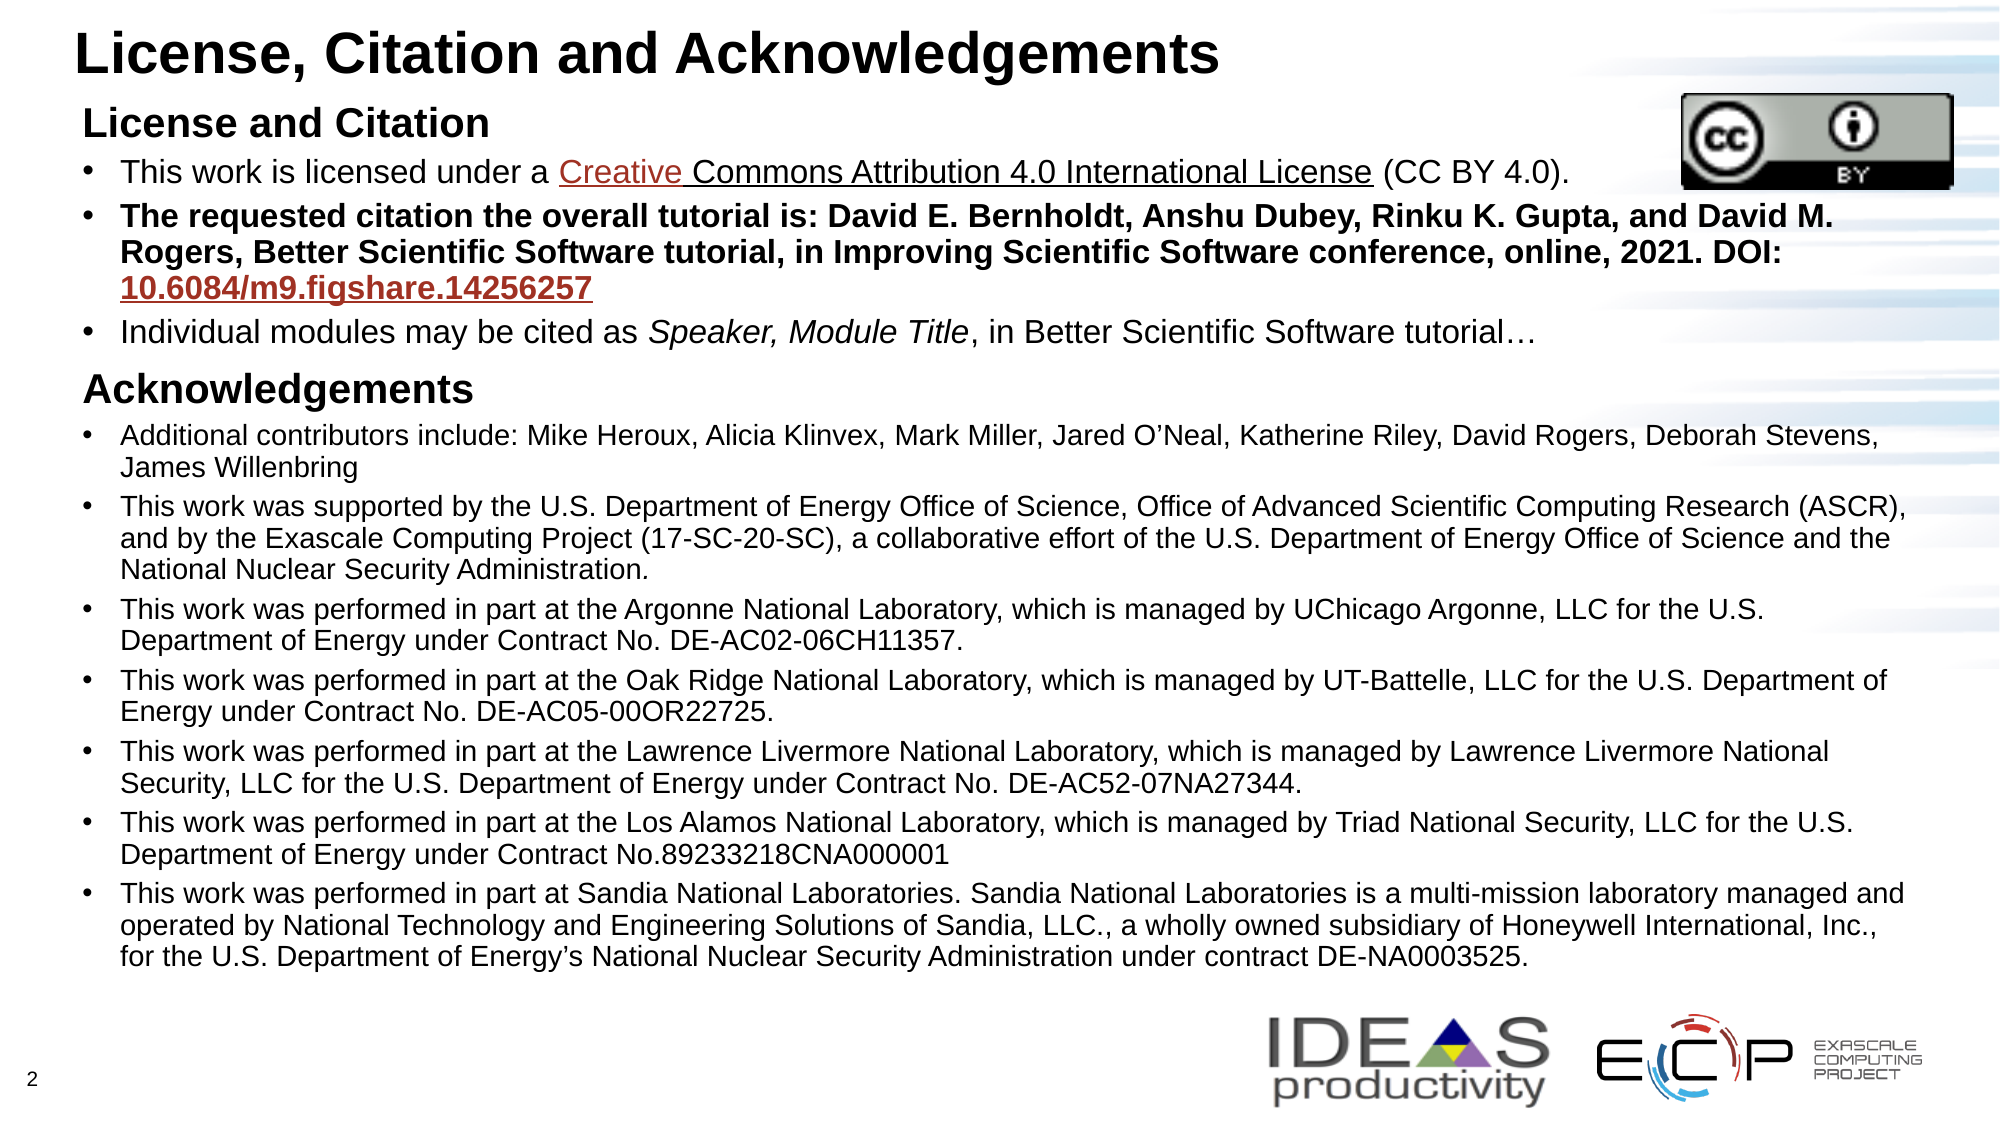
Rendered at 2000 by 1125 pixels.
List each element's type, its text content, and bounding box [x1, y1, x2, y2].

picture [1257, 1009, 1560, 1115]
title License, Citation and Acknowledgements [59, 18, 1926, 169]
picture [1531, 0, 2000, 669]
list License and Citation This work is licensed under a Creative Commons Attribution 4.0 International License (CC BY 4.0). The requested citation the overall tutorial is: David E. Bernholdt, Anshu Dubey, Rinku K. Gupta, and David M. Rogers, Better Scientific Software tutorial, in Improving Scientific Software conference, online, 2021. DOI: 10.6084/m9.figshare.14256257 Individual modules may be cited as Speaker, Module Title, in Better Scientific Software tutorial… Acknowledgements Additional contributors include: Mike Heroux, Alicia Klinvex, Mark Miller, Jared O’Neal, Katherine Riley, David Rogers, Deborah Stevens, James Willenbring This work was supported by the U.S. Department of Energy Office of Science, Office of Advanced Scientific Computing Research (ASCR), and by the Exascale Computing Project (17-SC-20-SC), a collaborative effort of the U.S. Department of Energy Office of Science and the National Nuclear Security Administration. This work was performed in part at the Argonne National Laboratory, which is managed by UChicago Argonne, LLC for the U.S. Department of Energy under Contract No. DE-AC02-06CH11357. This work was performed in part at the Oak Ridge National Laboratory, which is managed by UT-Battelle, LLC for the U.S. Department of Energy under Contract No. DE-AC05-00OR22725. This work was performed in part at the Lawrence Livermore National Laboratory, which is managed by Lawrence Livermore National Security, LLC for the U.S. Department of Energy under Contract No. DE-AC52-07NA27344. This work was performed in part at the Los Alamos National Laboratory, which is managed by Triad National Security, LLC for the U.S. Department of Energy under Contract No.89233218CNA000001 This work was performed in part at Sandia National Laboratories. Sandia National Laboratories is a multi-mission laboratory managed and operated by National Technology and Engineering Solutions of Sandia, LLC., a wholly owned subsidiary of Honeywell International, Inc., for the U.S. Department of Energy’s National Nuclear Security Administration under contract DE-NA0003525. [66, 93, 1933, 758]
picture [1597, 1014, 1922, 1102]
